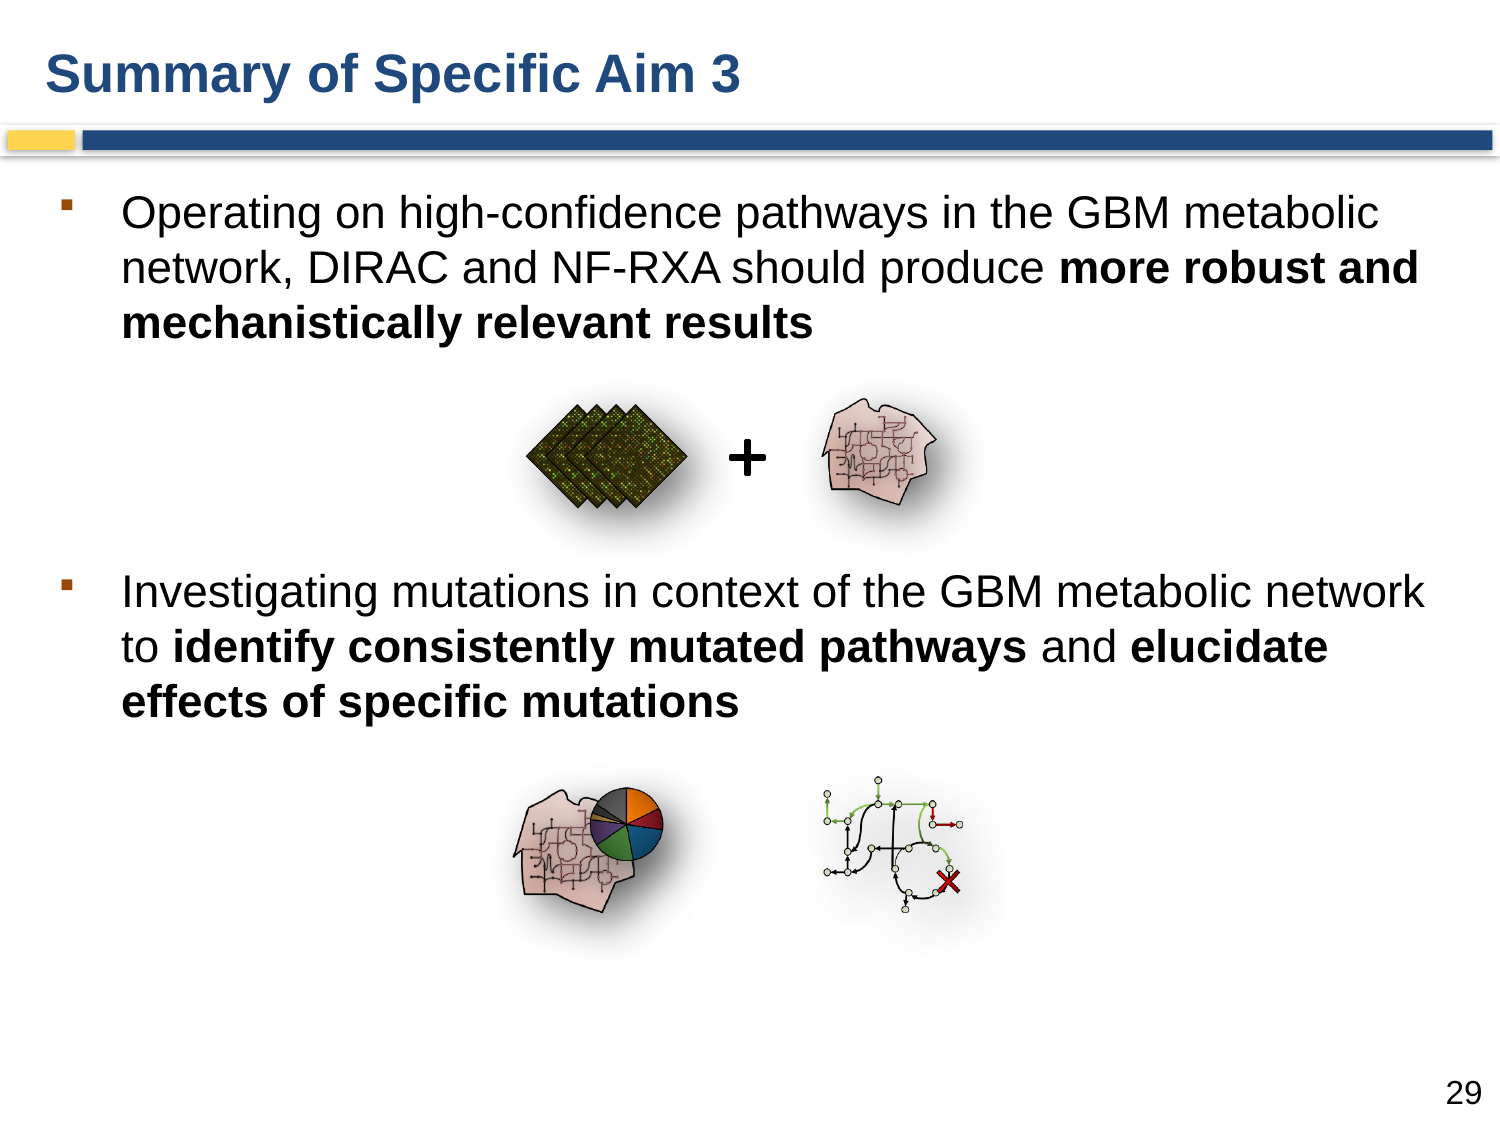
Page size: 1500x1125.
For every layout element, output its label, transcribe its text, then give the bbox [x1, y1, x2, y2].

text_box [499, 787, 672, 916]
list Operating on high-confidence pathways in the GBM metabolic network, DIRAC and NF-RXA should produce more robust and mechanistically relevant results Investigating mutations in context of the GBM metabolic network to identify consistently mutated pathways and elucidate effects of specific mutations [37, 174, 1463, 1013]
title Summary of Specific Aim 3 [37, 24, 1463, 118]
text_box [729, 439, 766, 476]
picture [526, 375, 687, 537]
picture [810, 396, 938, 508]
text_box 29 [1424, 1063, 1500, 1125]
picture [820, 775, 963, 913]
